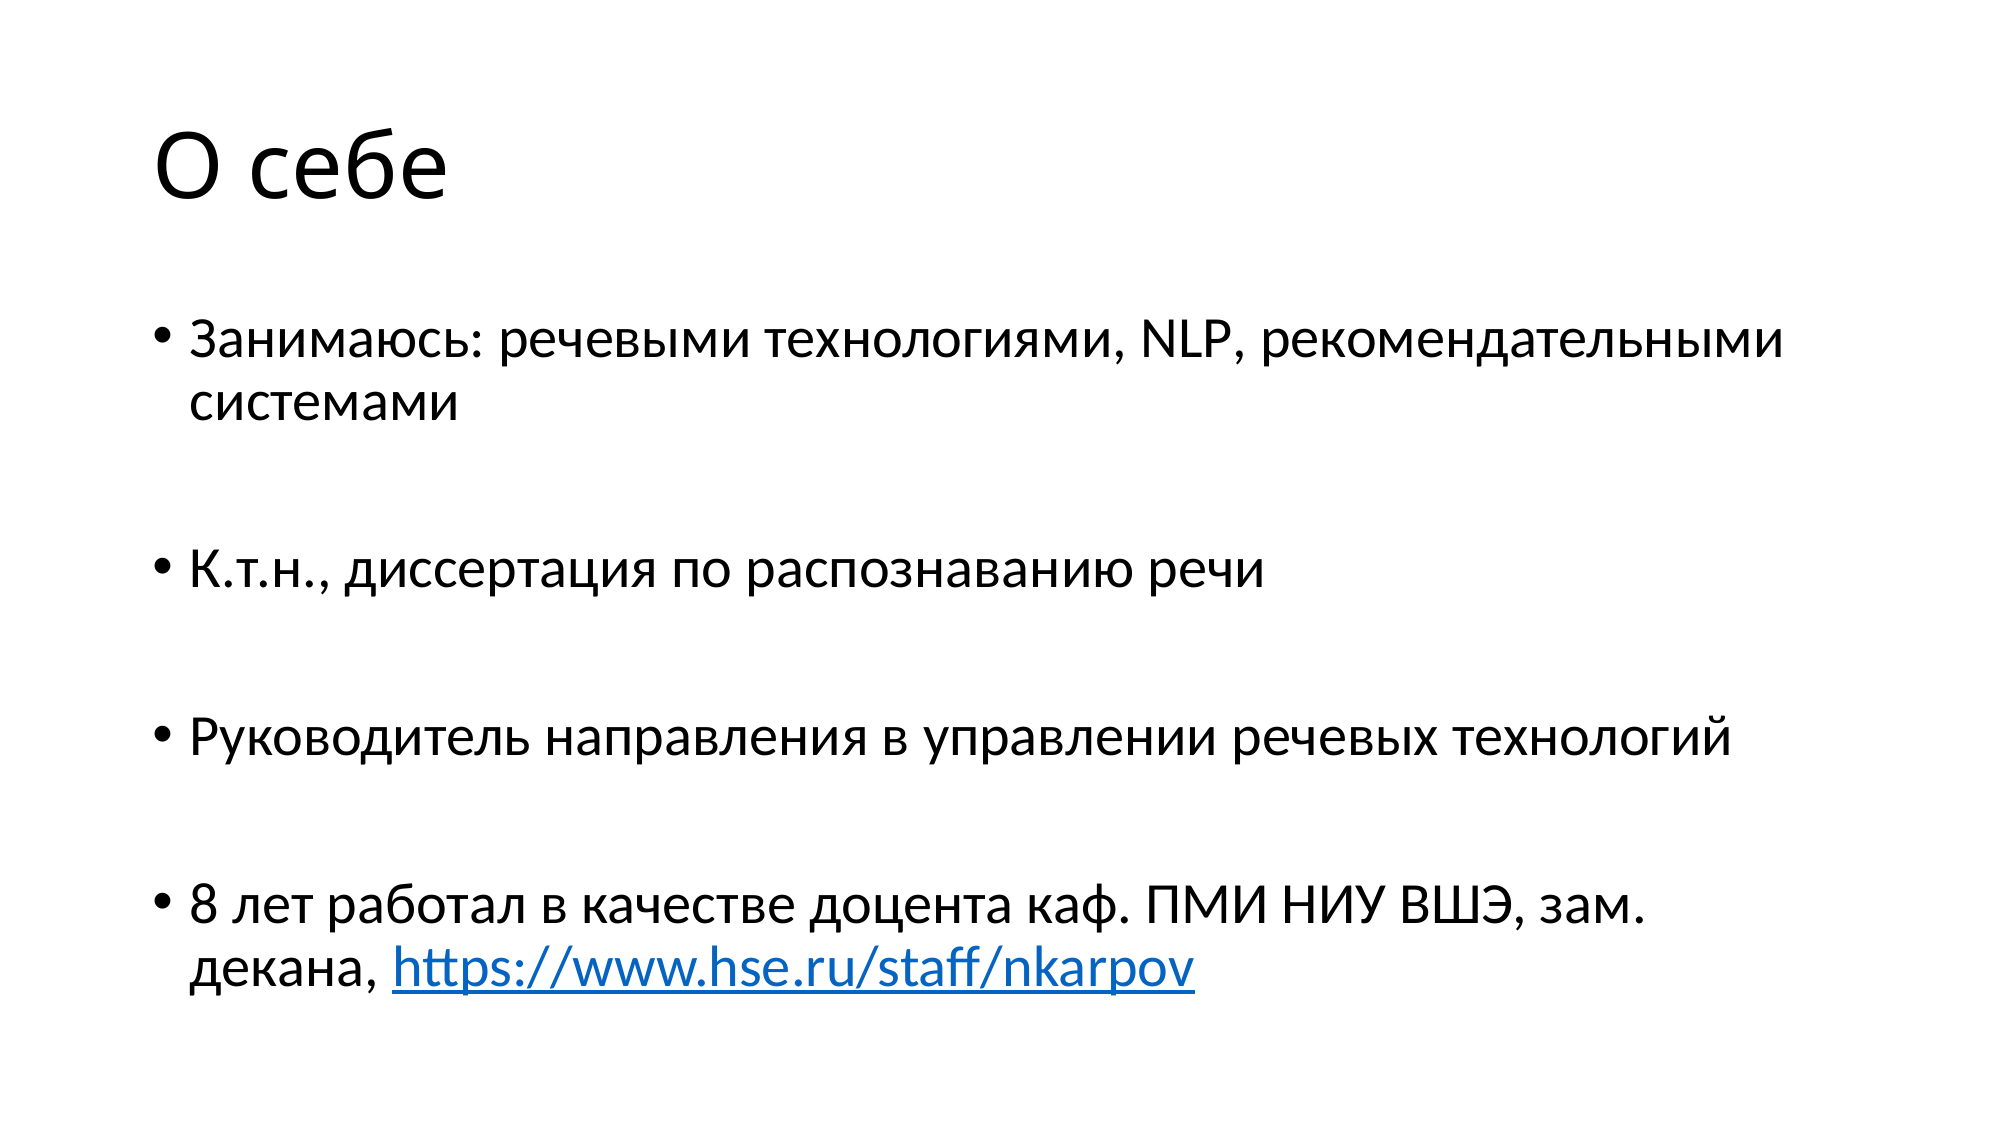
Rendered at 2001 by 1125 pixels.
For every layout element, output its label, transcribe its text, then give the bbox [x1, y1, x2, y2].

list Занимаюсь: речевыми технологиями, NLP, рекомендательными системами К.т.н., диссертация по распознаванию речи Руководитель направления в управлении речевых технологий 8 лет работал в качестве доцента каф. ПМИ НИУ ВШЭ, зам. декана, https://www.hse.ru/staff/nkarpov [137, 299, 1863, 1014]
title О себе [137, 59, 1863, 278]
